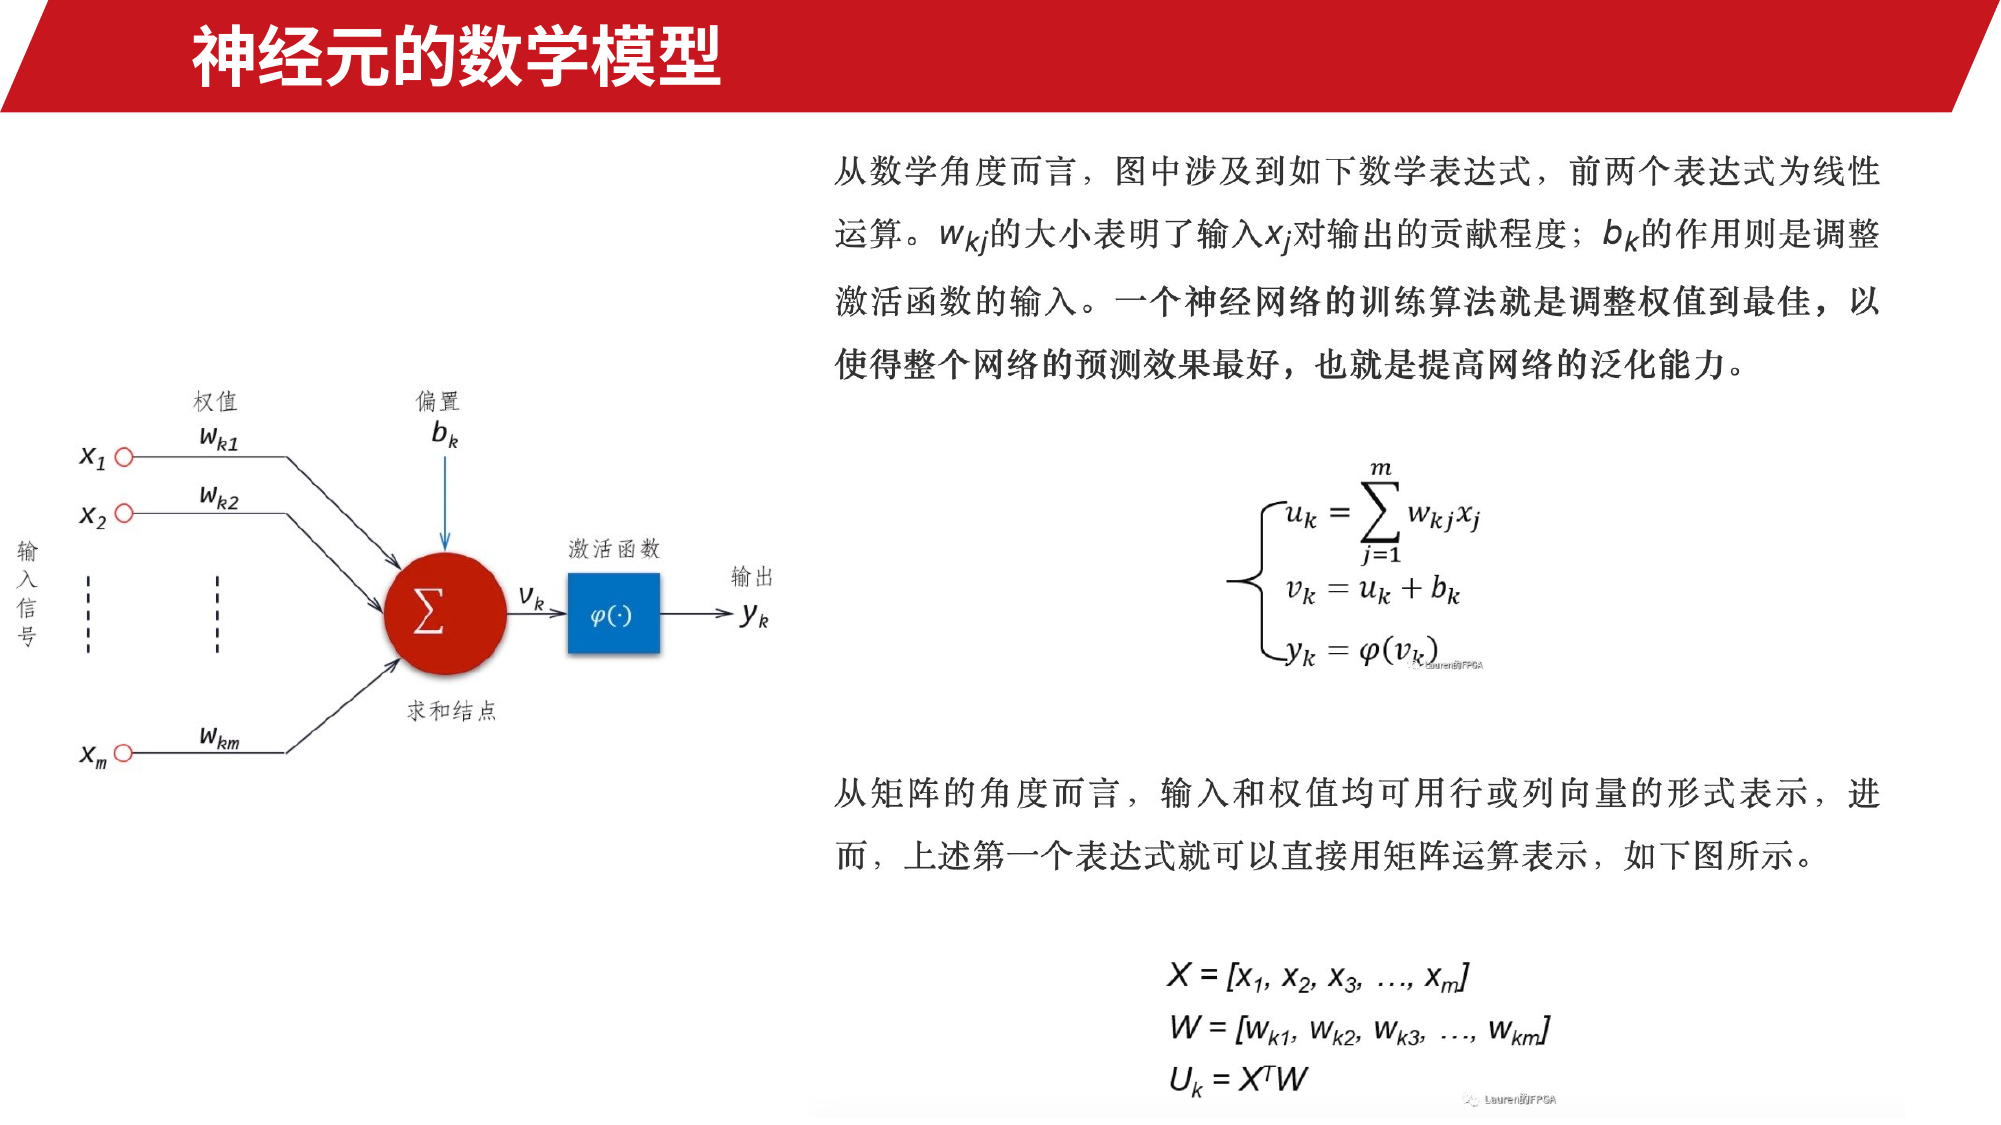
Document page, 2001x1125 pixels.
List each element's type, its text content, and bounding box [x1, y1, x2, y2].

title 神经元的数学模型 [189, 12, 727, 203]
picture [809, 148, 1905, 1119]
picture [15, 384, 777, 774]
